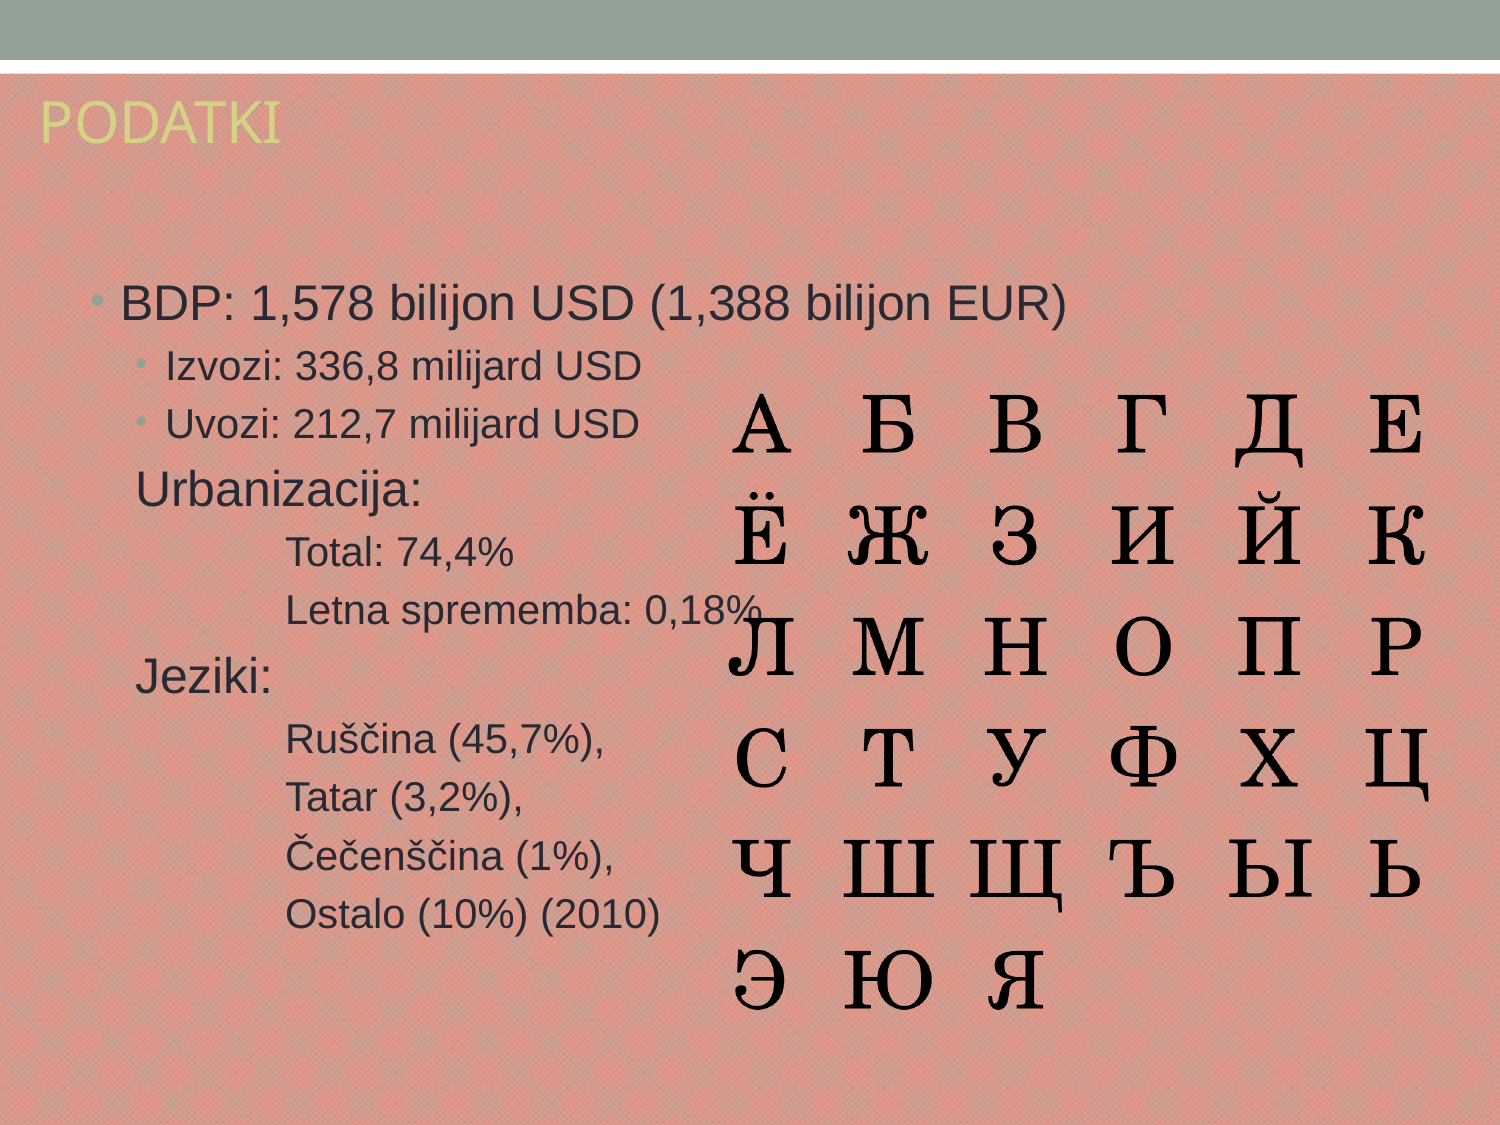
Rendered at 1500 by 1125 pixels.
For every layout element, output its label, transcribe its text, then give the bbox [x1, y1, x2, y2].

text_box PODATKI [24, 77, 298, 163]
list BDP: 1,578 bilijon USD (1,388 bilijon EUR) Izvozi: 336,8 milijard USD Uvozi: 212,7 milijard USD Urbanizacija: Total: 74,4% Letna sprememba: 0,18% Jeziki: Ruščina (45,7%), Tatar (3,2%), Čečenščina (1%), Ostalo (10%) (2010) [75, 262, 1425, 1063]
picture [714, 373, 1444, 1024]
